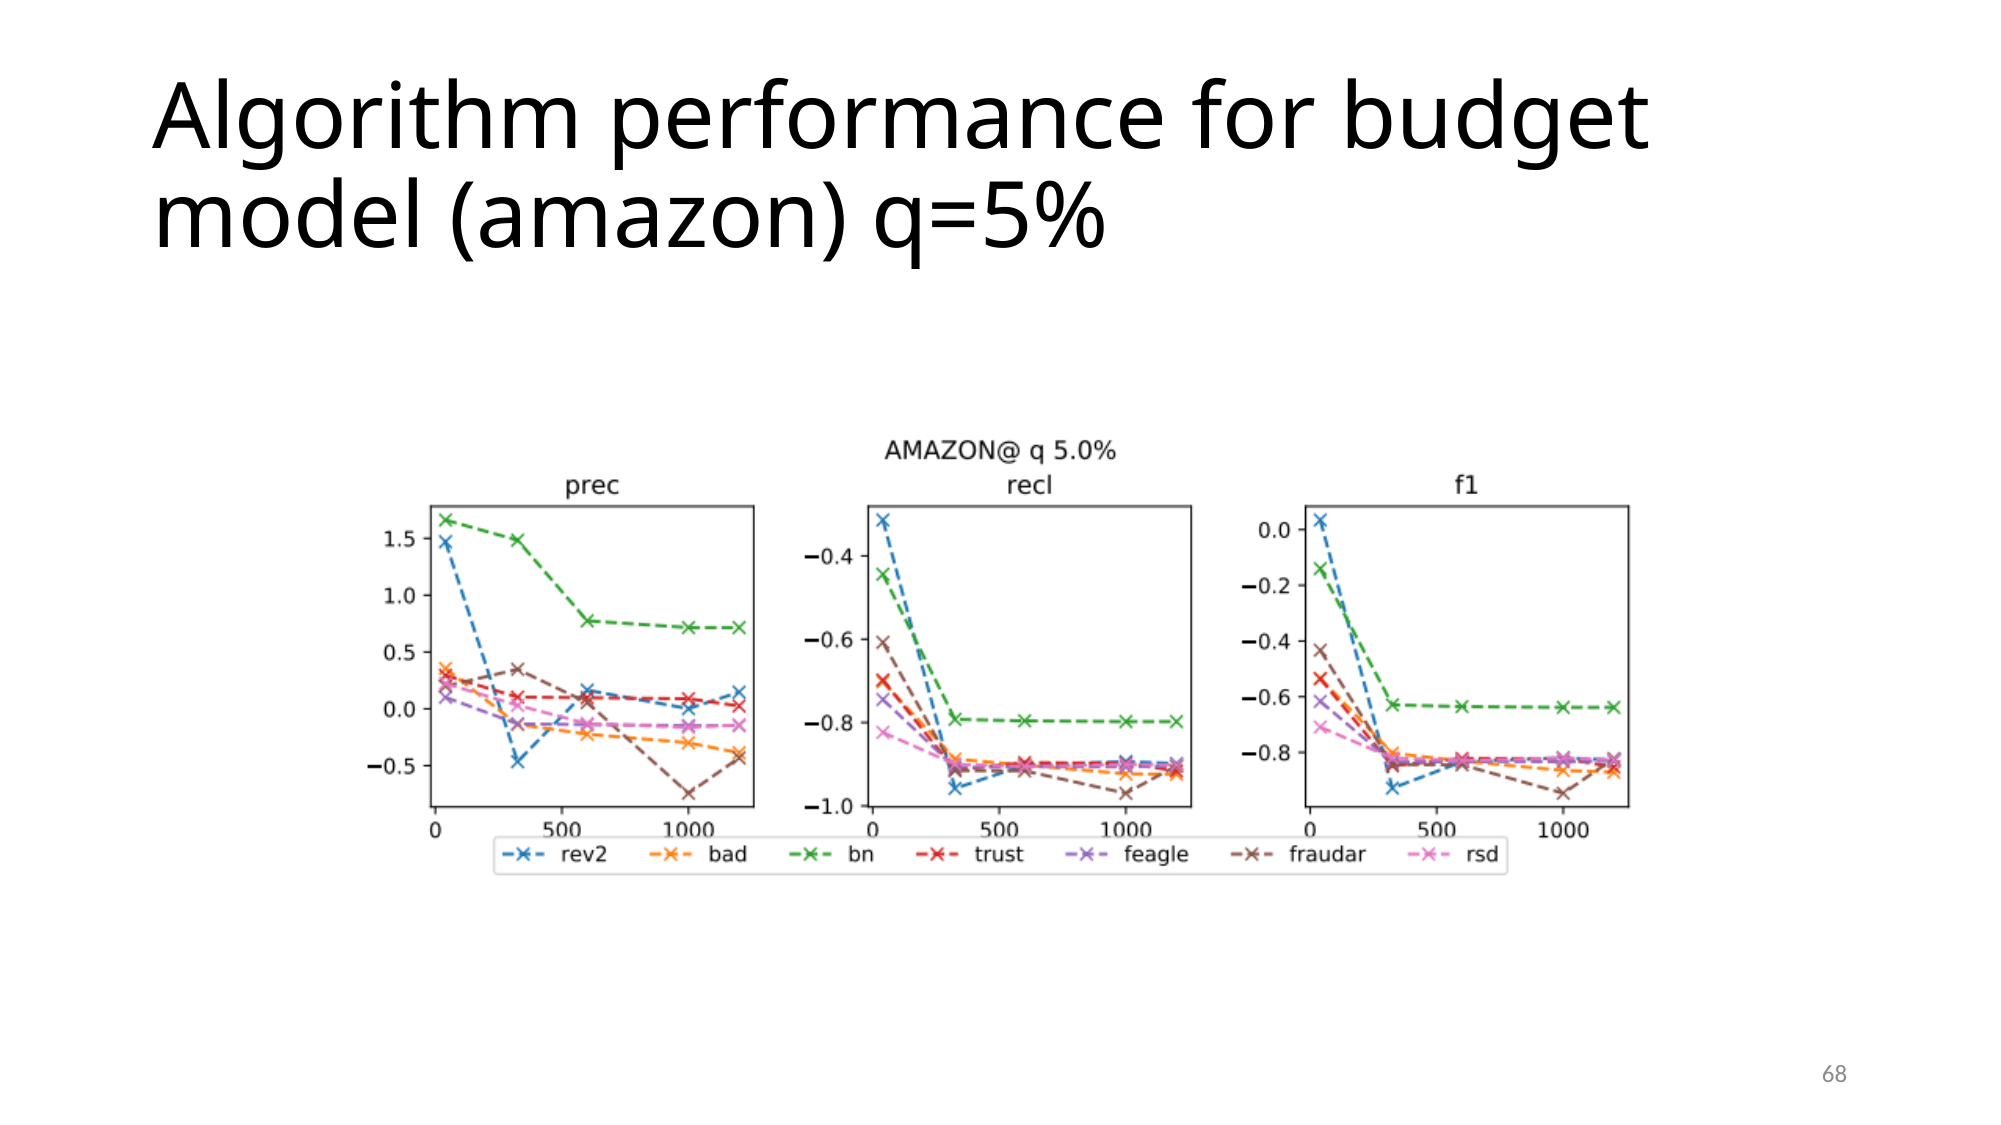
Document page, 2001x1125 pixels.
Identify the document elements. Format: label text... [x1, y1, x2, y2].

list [324, 431, 1675, 882]
slide_number 68 [1412, 1042, 1863, 1103]
title Algorithm performance for budget model (amazon) q=5% [137, 59, 1863, 278]
